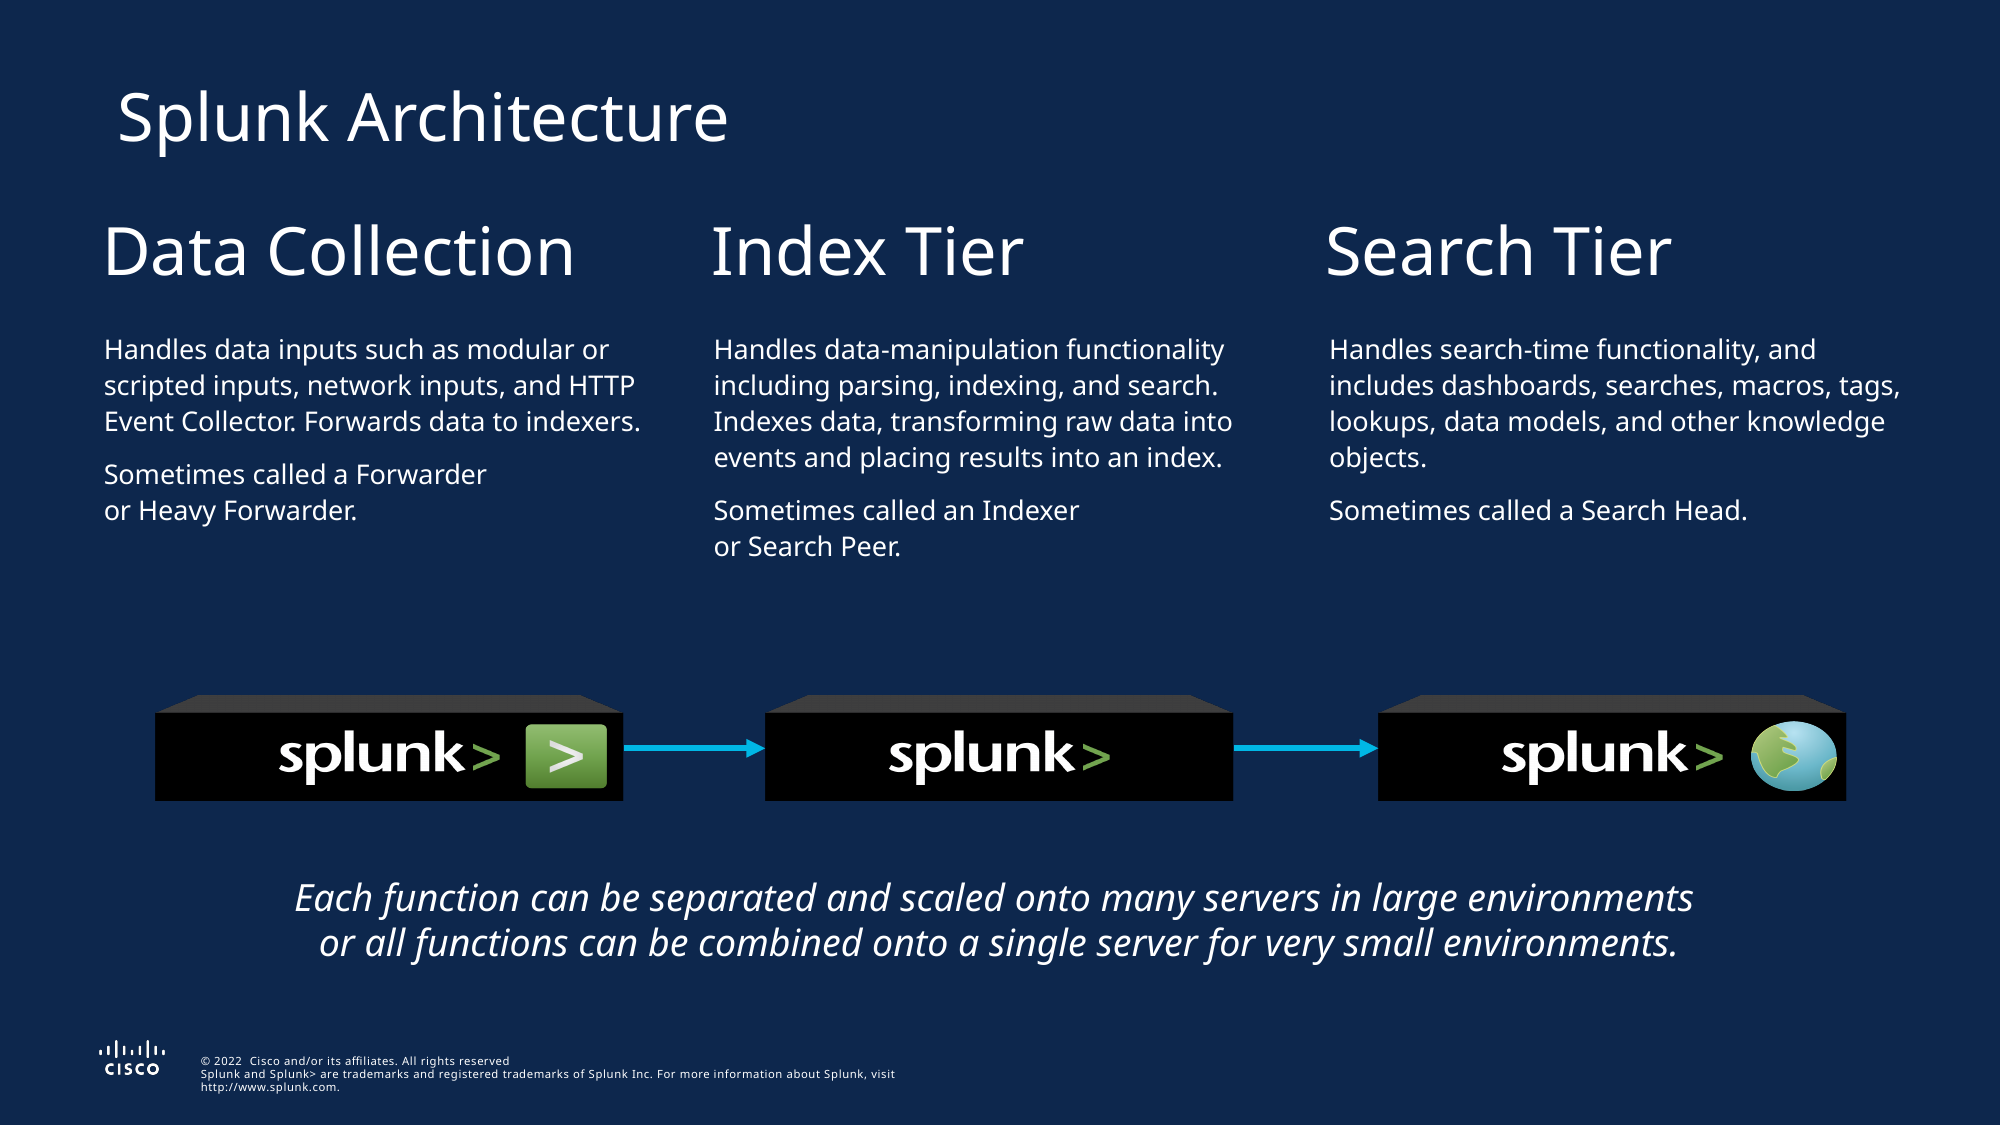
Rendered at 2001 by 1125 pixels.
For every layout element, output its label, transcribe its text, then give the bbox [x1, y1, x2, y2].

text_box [154, 695, 625, 801]
list Handles data inputs such as modular or scripted inputs, network inputs, and HTTP Event Collector. Forwards data to indexers. Sometimes called a Forwarder or Heavy Forwarder. [103, 329, 677, 587]
list Index Tier [711, 209, 1288, 289]
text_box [1378, 695, 1848, 801]
list Handles search-time functionality, and includes dashboards, searches, macros, tags, lookups, data models, and other knowledge objects. Sometimes called a Search Head. [1329, 329, 1902, 563]
text_box Splunk Architecture [102, 73, 1327, 153]
picture [99, 1040, 165, 1075]
list Search Tier [1324, 209, 1901, 289]
list Data Collection [102, 209, 679, 289]
text_box Each function can be separated and scaled onto many servers in large environments or all functions can be combined onto a single server for very small environments. [246, 866, 1754, 972]
list Handles data-manipulation functionality including parsing, indexing, and search. Indexes data, transforming raw data into events and placing results into an index. Sometimes called an Indexer or Search Peer. [713, 329, 1286, 563]
picture [764, 695, 1235, 801]
